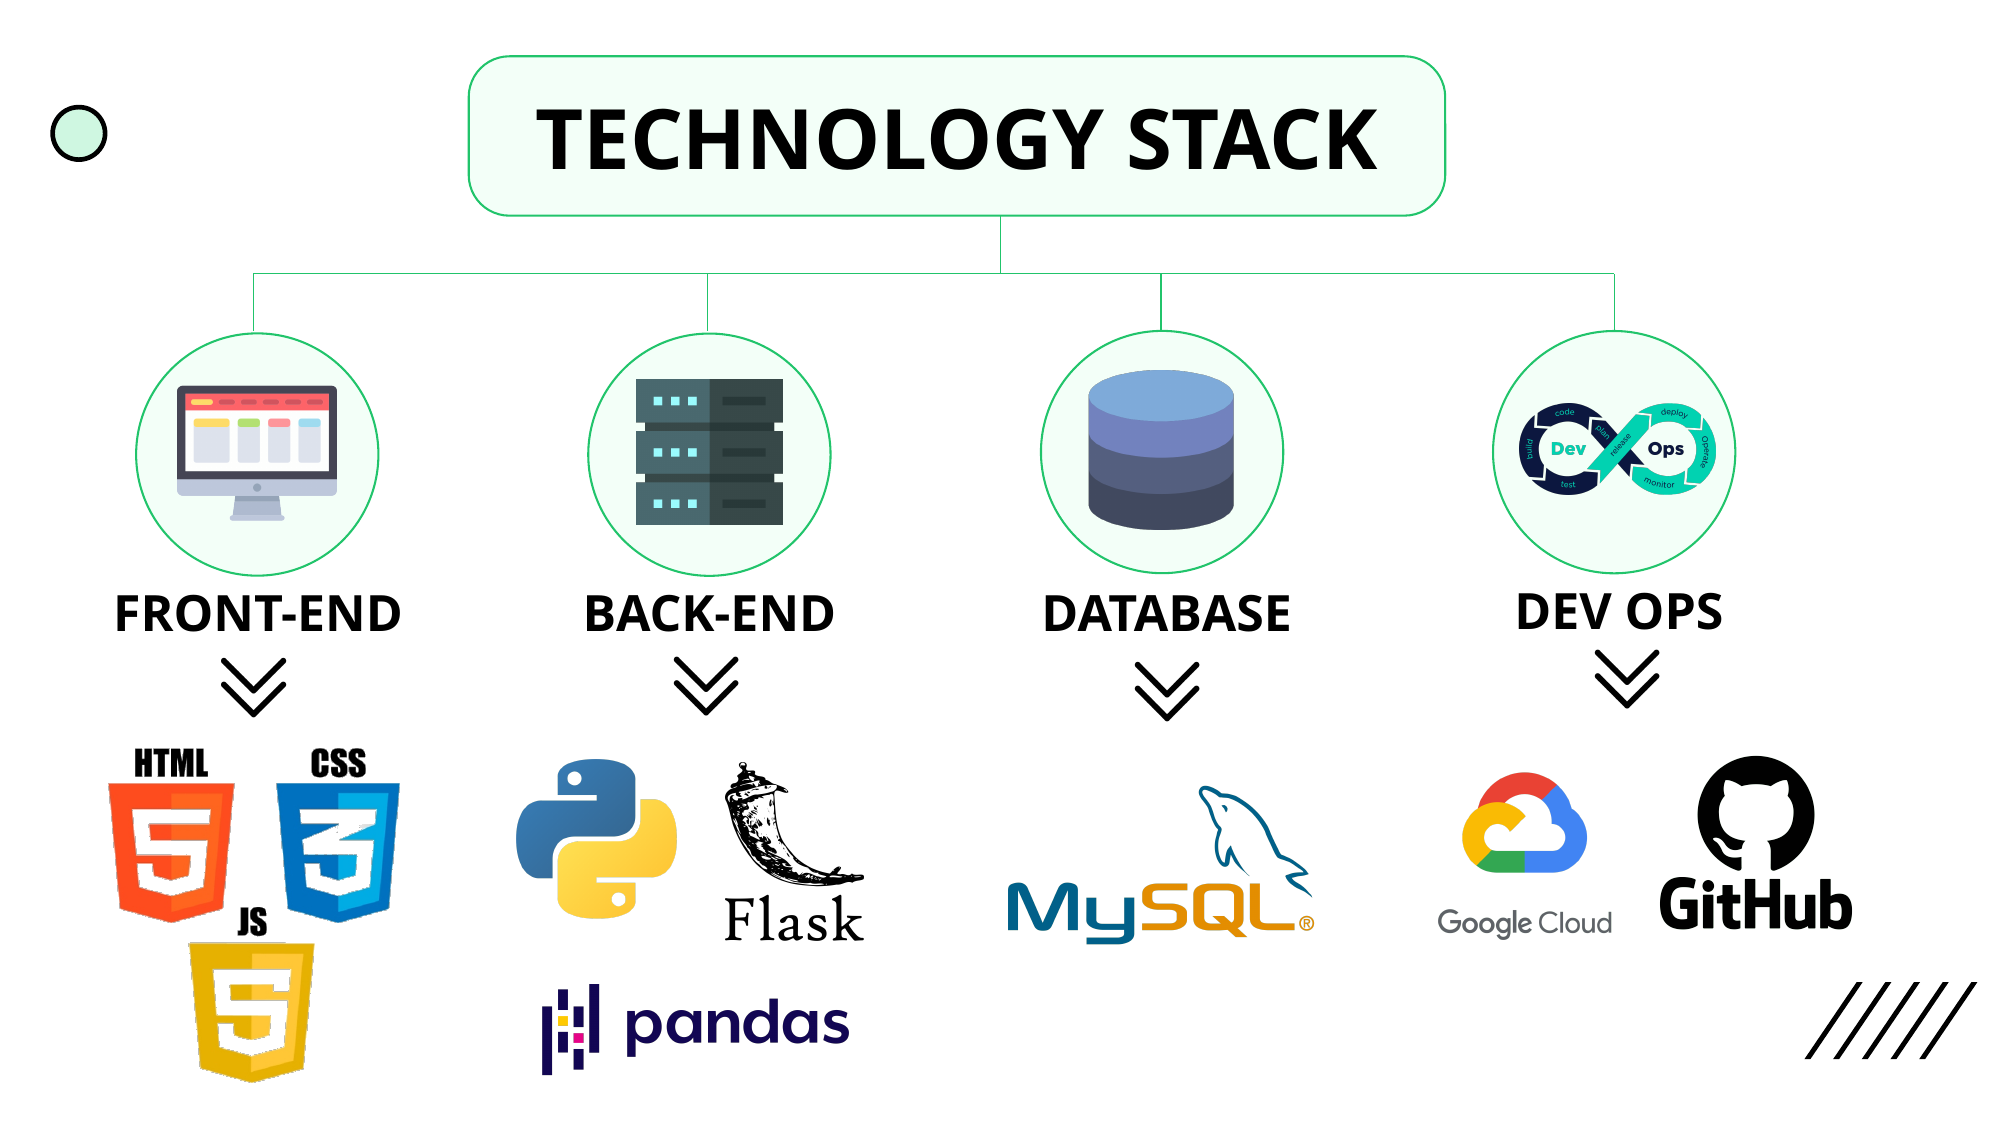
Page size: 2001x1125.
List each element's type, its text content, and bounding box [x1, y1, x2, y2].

picture [527, 961, 864, 1098]
picture [962, 644, 1914, 998]
text_box [1039, 329, 1285, 575]
picture [107, 747, 400, 1083]
picture [206, 640, 301, 735]
picture [177, 373, 337, 533]
picture [659, 639, 753, 733]
picture [636, 379, 783, 525]
picture [1580, 632, 1674, 726]
picture [725, 762, 865, 941]
text_box [1491, 329, 1737, 572]
picture [1519, 403, 1716, 495]
text_box DEV OPS [1420, 572, 1818, 647]
text_box DATABASE [968, 573, 1366, 649]
picture [516, 759, 677, 920]
text_box TECHNOLOGY STACK [467, 55, 1447, 217]
picture [1081, 370, 1241, 530]
text_box BACK-END [510, 573, 908, 649]
text_box [135, 332, 380, 573]
text_box FRONT-END [59, 573, 457, 649]
text_box [587, 332, 832, 577]
